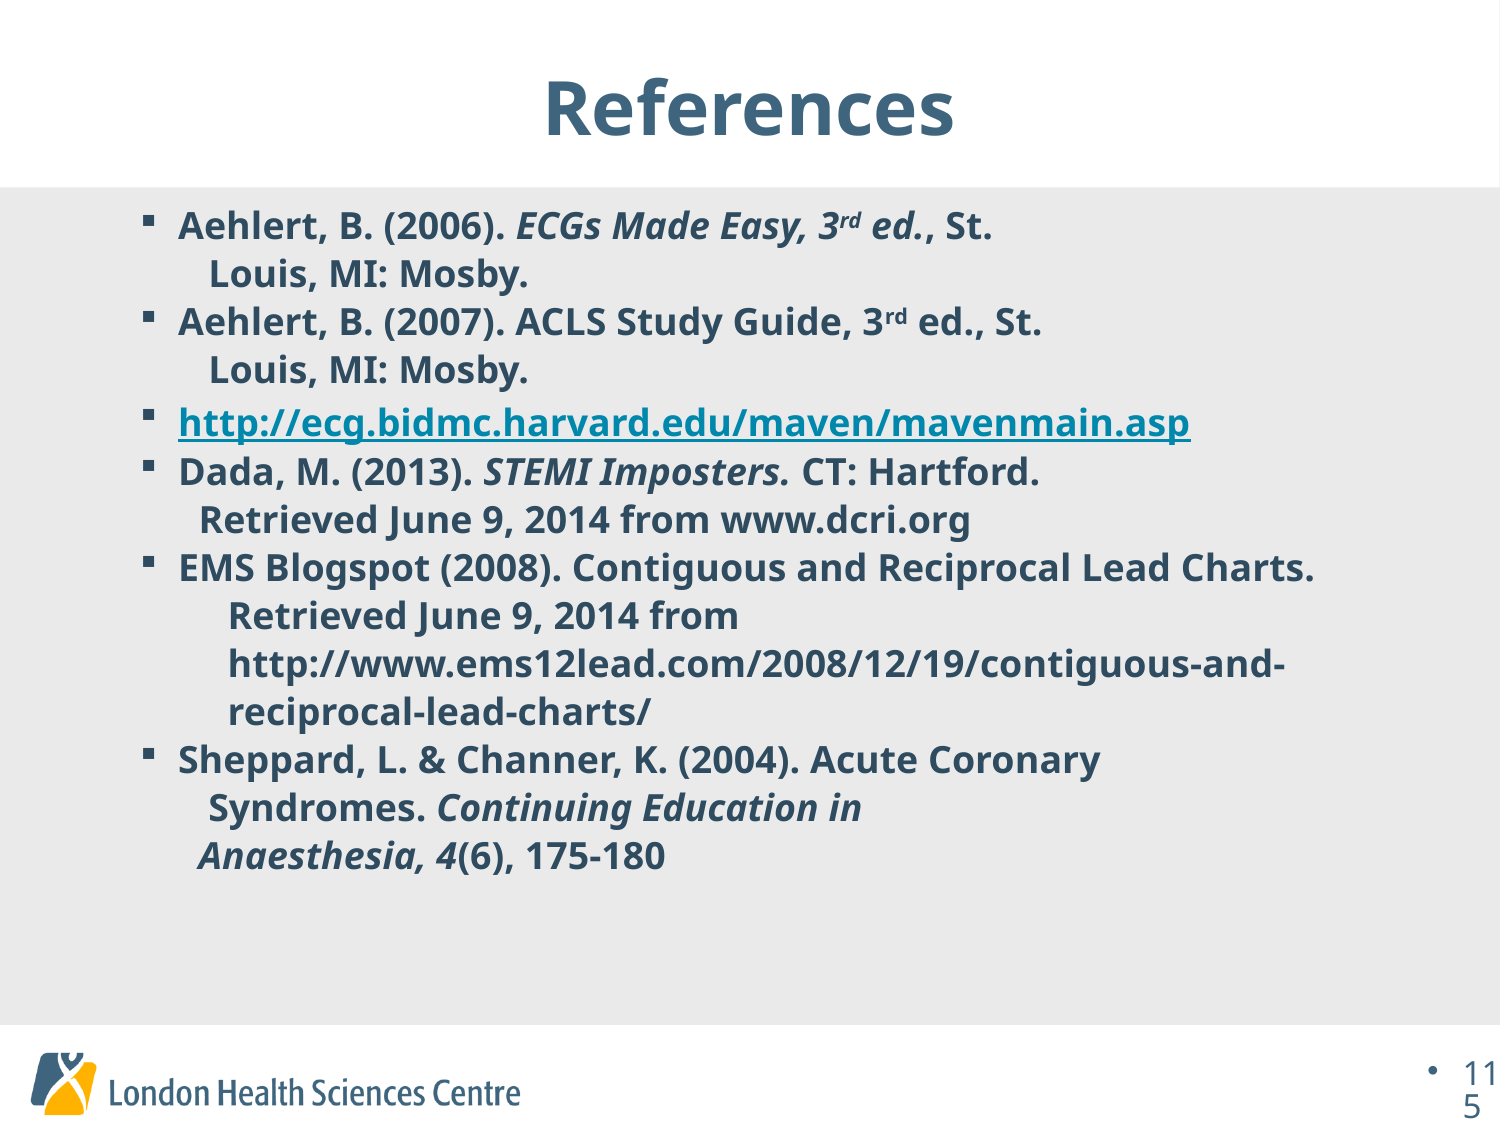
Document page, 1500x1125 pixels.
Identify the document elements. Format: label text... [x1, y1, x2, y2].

list Aehlert, B. (2006). ECGs Made Easy, 3rd ed., St. Louis, MI: Mosby. Aehlert, B. (2007). ACLS Study Guide, 3rd ed., St. Louis, MI: Mosby. http://ecg.bidmc.harvard.edu/maven/mavenmain.asp Dada, M. (2013). STEMI Imposters. CT: Hartford. Retrieved June 9, 2014 from www.dcri.org EMS Blogspot (2008). Contiguous and Reciprocal Lead Charts. Retrieved June 9, 2014 from http://www.ems12lead.com/2008/12/19/contiguous-and- reciprocal-lead-charts/ Sheppard, L. & Channer, K. (2004). Acute Coronary Syndromes. Continuing Education in Anaesthesia, 4(6), 175-180 [125, 200, 1438, 988]
title References [0, 0, 1500, 188]
picture [12, 1034, 538, 1122]
